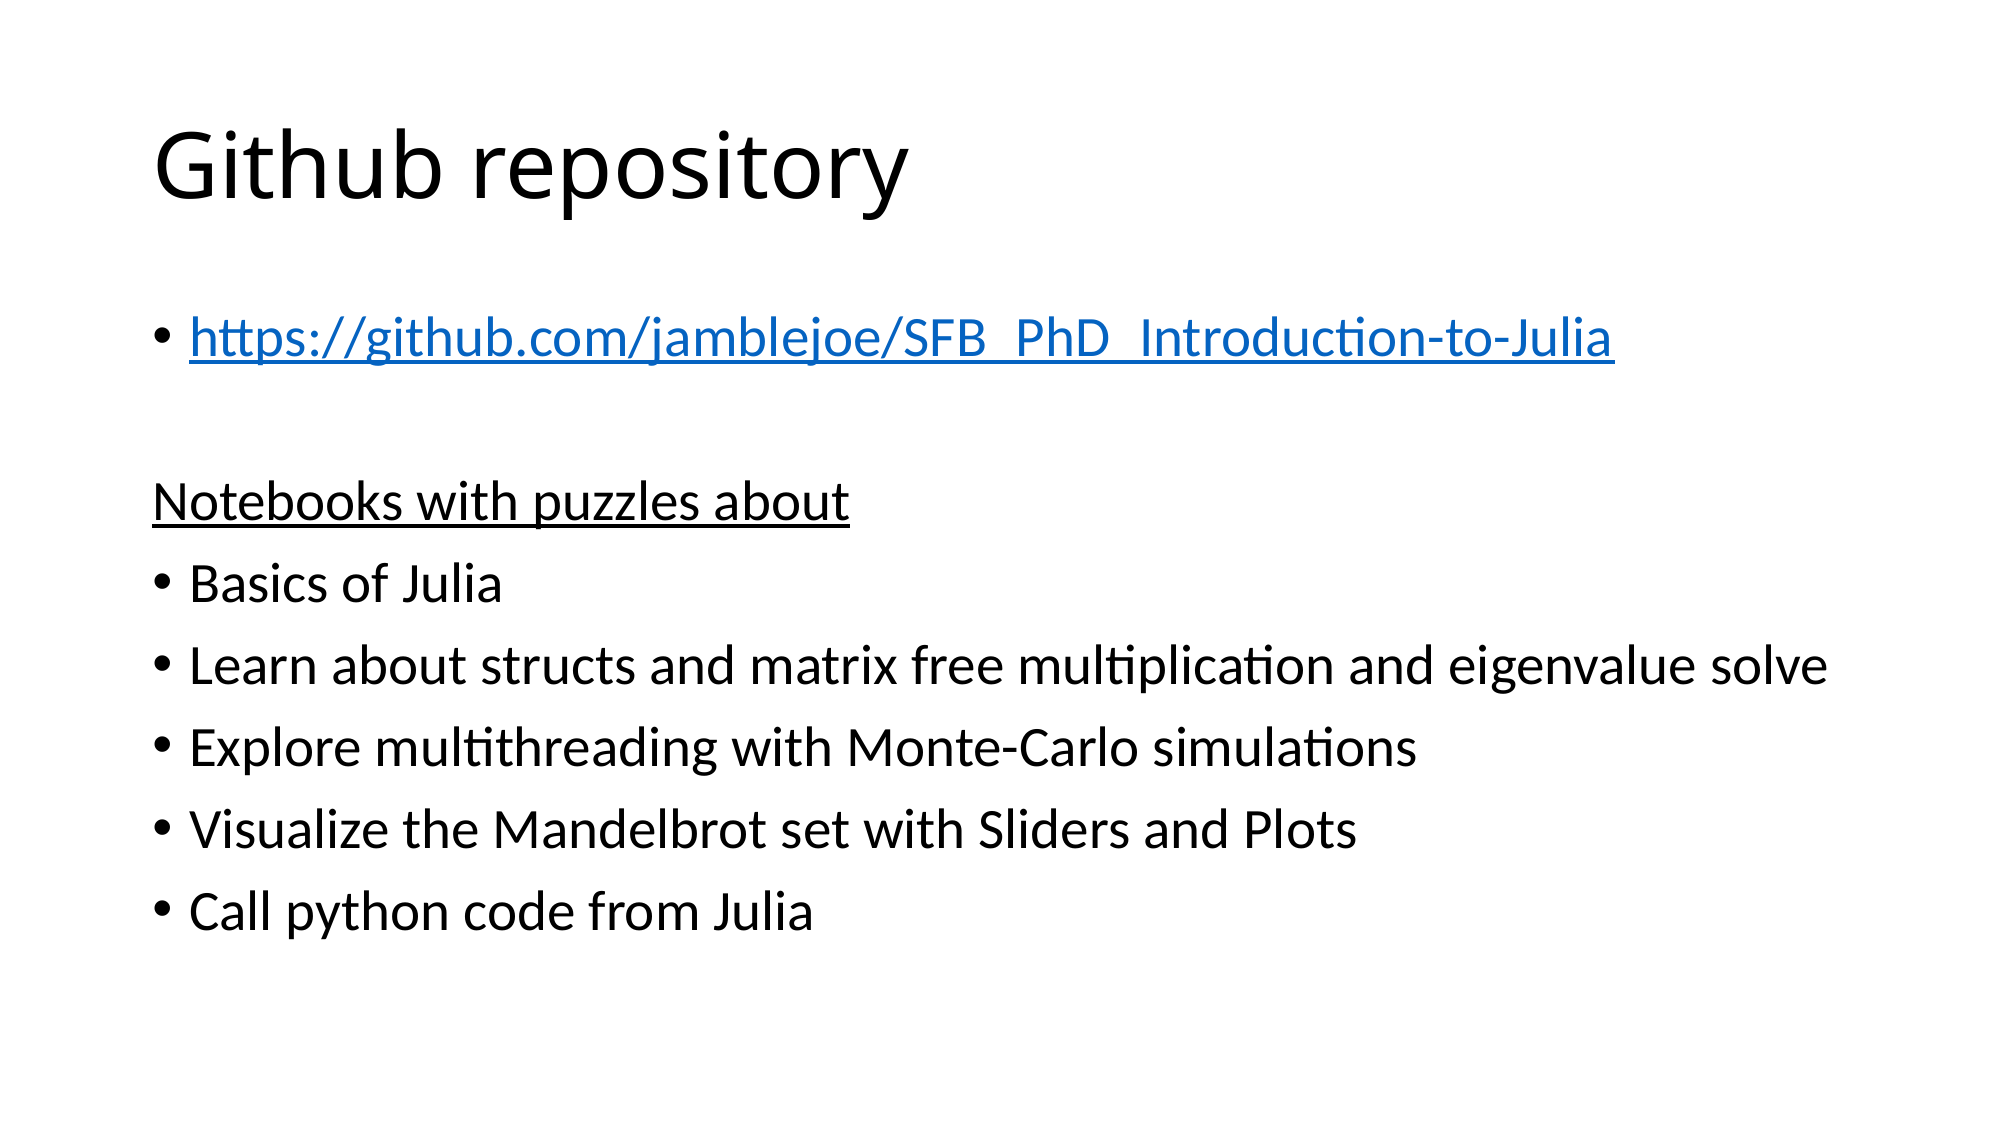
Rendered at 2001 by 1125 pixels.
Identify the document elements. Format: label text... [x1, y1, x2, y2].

title Github repository [137, 59, 1863, 278]
list https://github.com/jamblejoe/SFB_PhD_Introduction-to-Julia Notebooks with puzzles about Basics of Julia Learn about structs and matrix free multiplication and eigenvalue solve Explore multithreading with Monte-Carlo simulations Visualize the Mandelbrot set with Sliders and Plots Call python code from Julia [137, 299, 1863, 1014]
